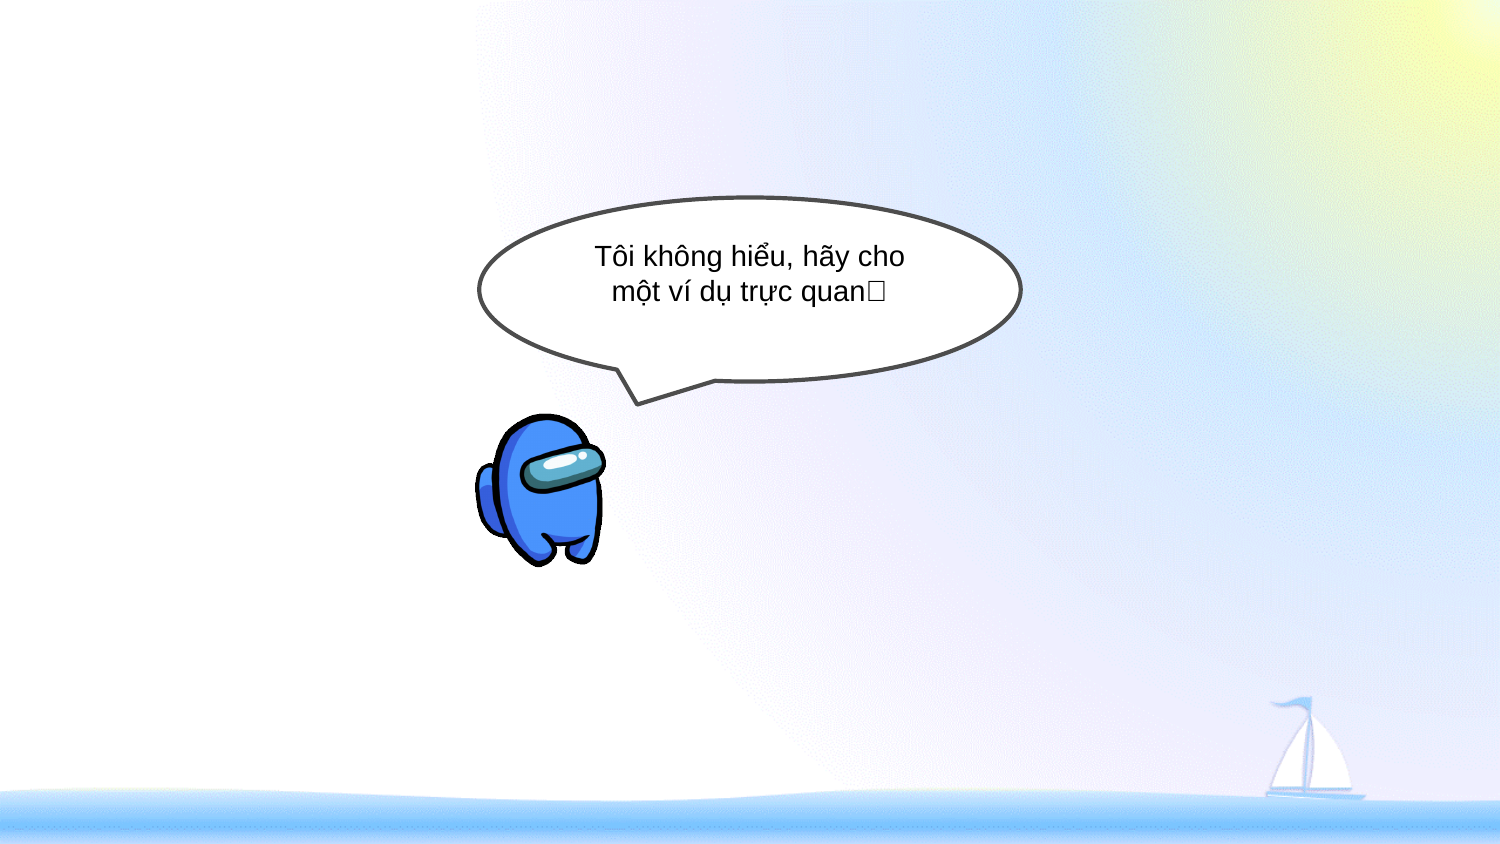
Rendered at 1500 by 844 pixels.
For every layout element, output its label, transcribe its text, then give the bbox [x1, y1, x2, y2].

text_box Tôi không hiểu, hãy cho một ví dụ trực quan🤨 [477, 195, 1023, 390]
picture [0, 0, 1500, 844]
